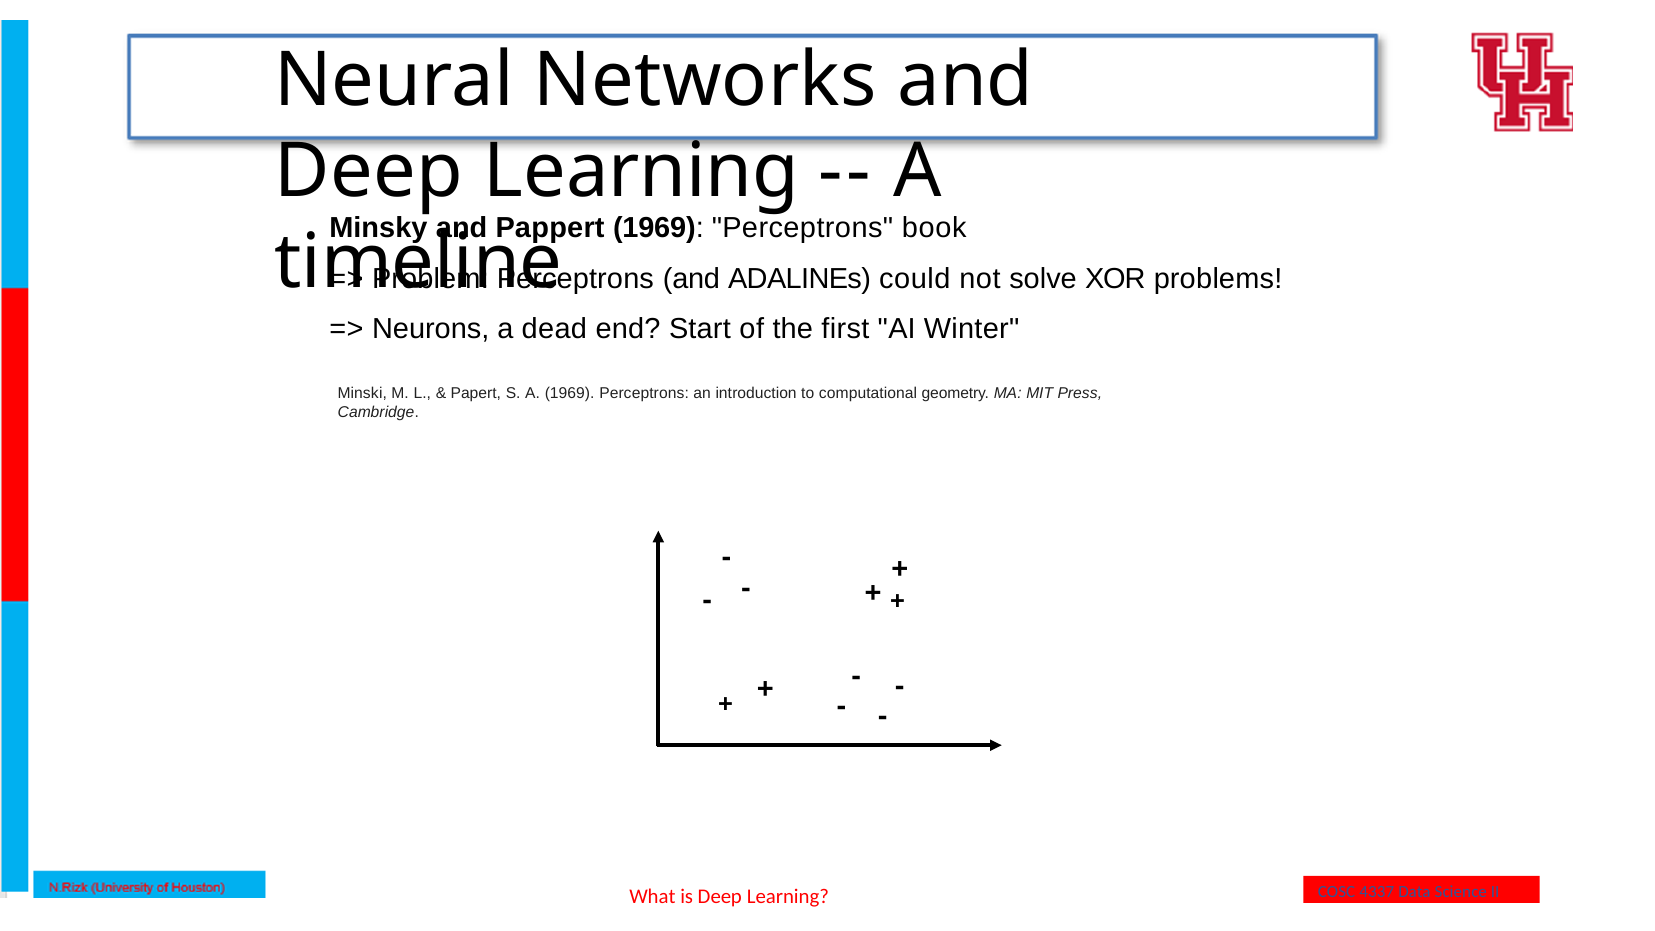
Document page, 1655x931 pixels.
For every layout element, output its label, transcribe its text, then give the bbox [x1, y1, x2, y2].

picture [159, 883, 168, 891]
text_box Minsky and Pappert (1969): "Perceptrons" book => Problem: Perceptrons (and ADALINEs) could not solve XOR problems! => Neurons, a dead end? Start of the first "AI Winter" [328, 191, 1283, 345]
picture [0, 20, 1573, 898]
picture [208, 885, 218, 891]
picture [172, 883, 183, 891]
title Neural Networks and Deep Learning -- A timeline [273, 28, 1103, 303]
text_box Minski, M. L., & Papert, S. A. (1969). Perceptrons: an introduction to computational geometry. MA: MIT Press, Cambridge. [336, 381, 1187, 421]
picture [102, 883, 152, 894]
picture [63, 883, 87, 891]
picture [50, 883, 58, 891]
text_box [652, 530, 1002, 752]
picture [700, 891, 707, 898]
picture [92, 883, 98, 894]
picture [193, 884, 207, 891]
